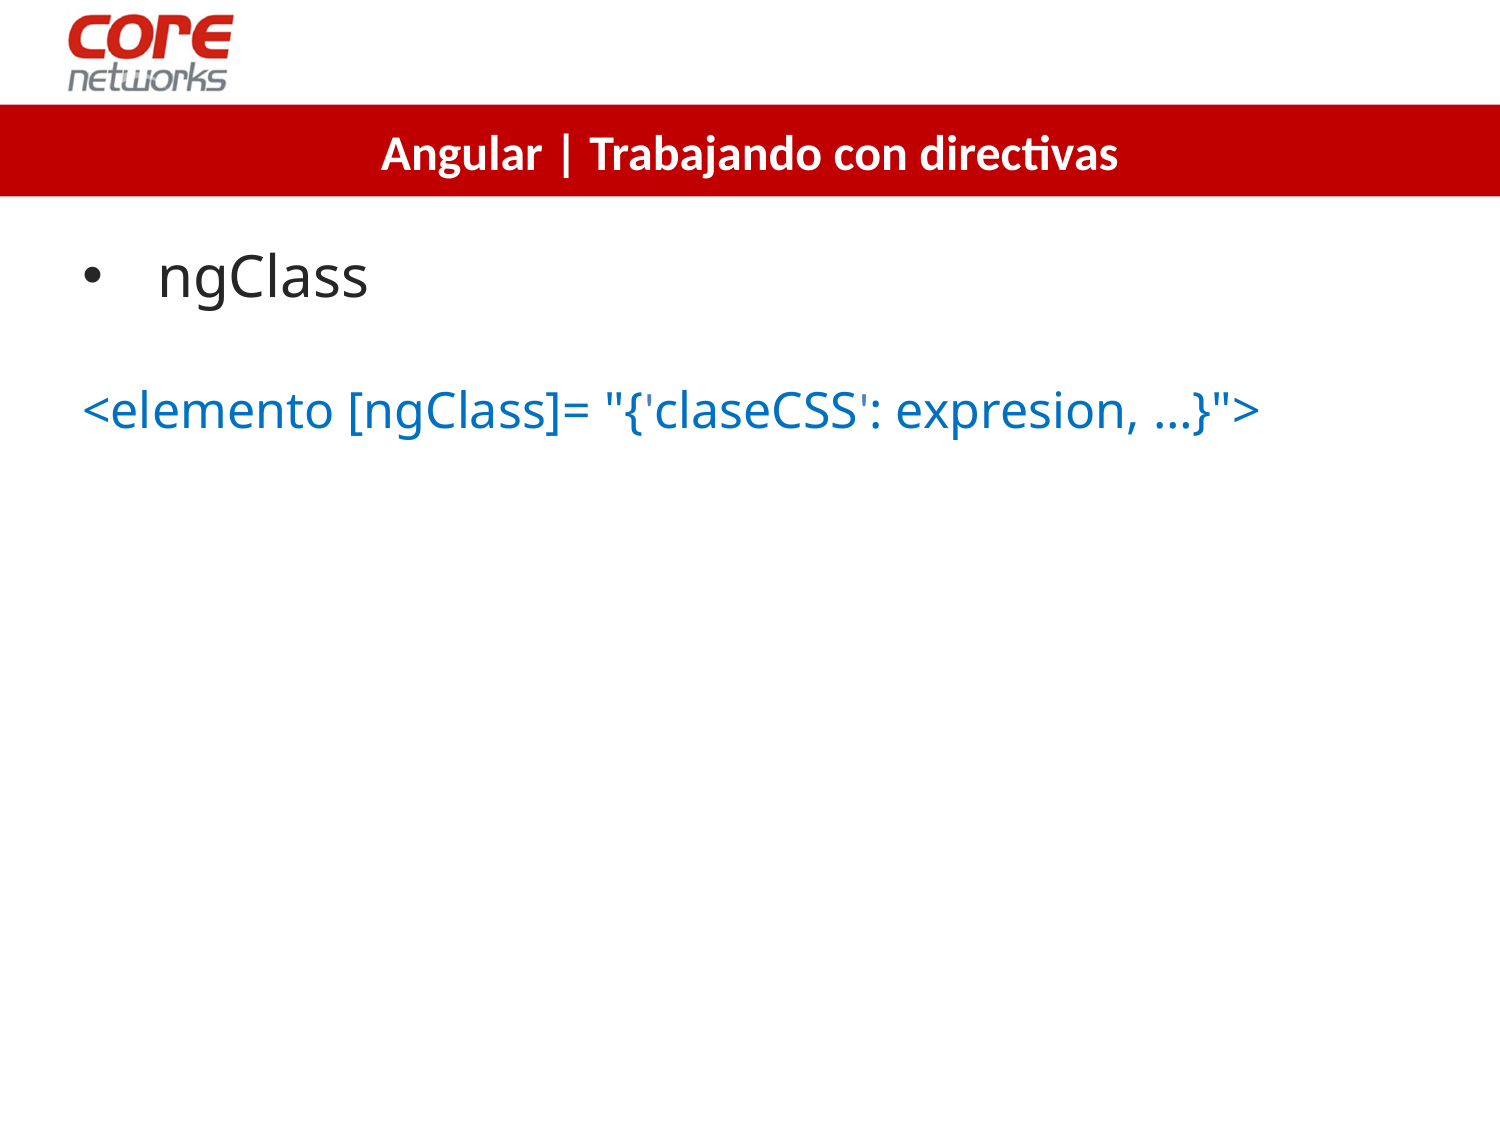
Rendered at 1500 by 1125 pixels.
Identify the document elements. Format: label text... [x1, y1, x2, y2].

text_box ngClass <elemento [ngClass]= "{'claseCSS': expresion, …}"> [67, 231, 1471, 507]
picture [67, 9, 235, 95]
text_box Angular | Trabajando con directivas [0, 102, 1500, 198]
